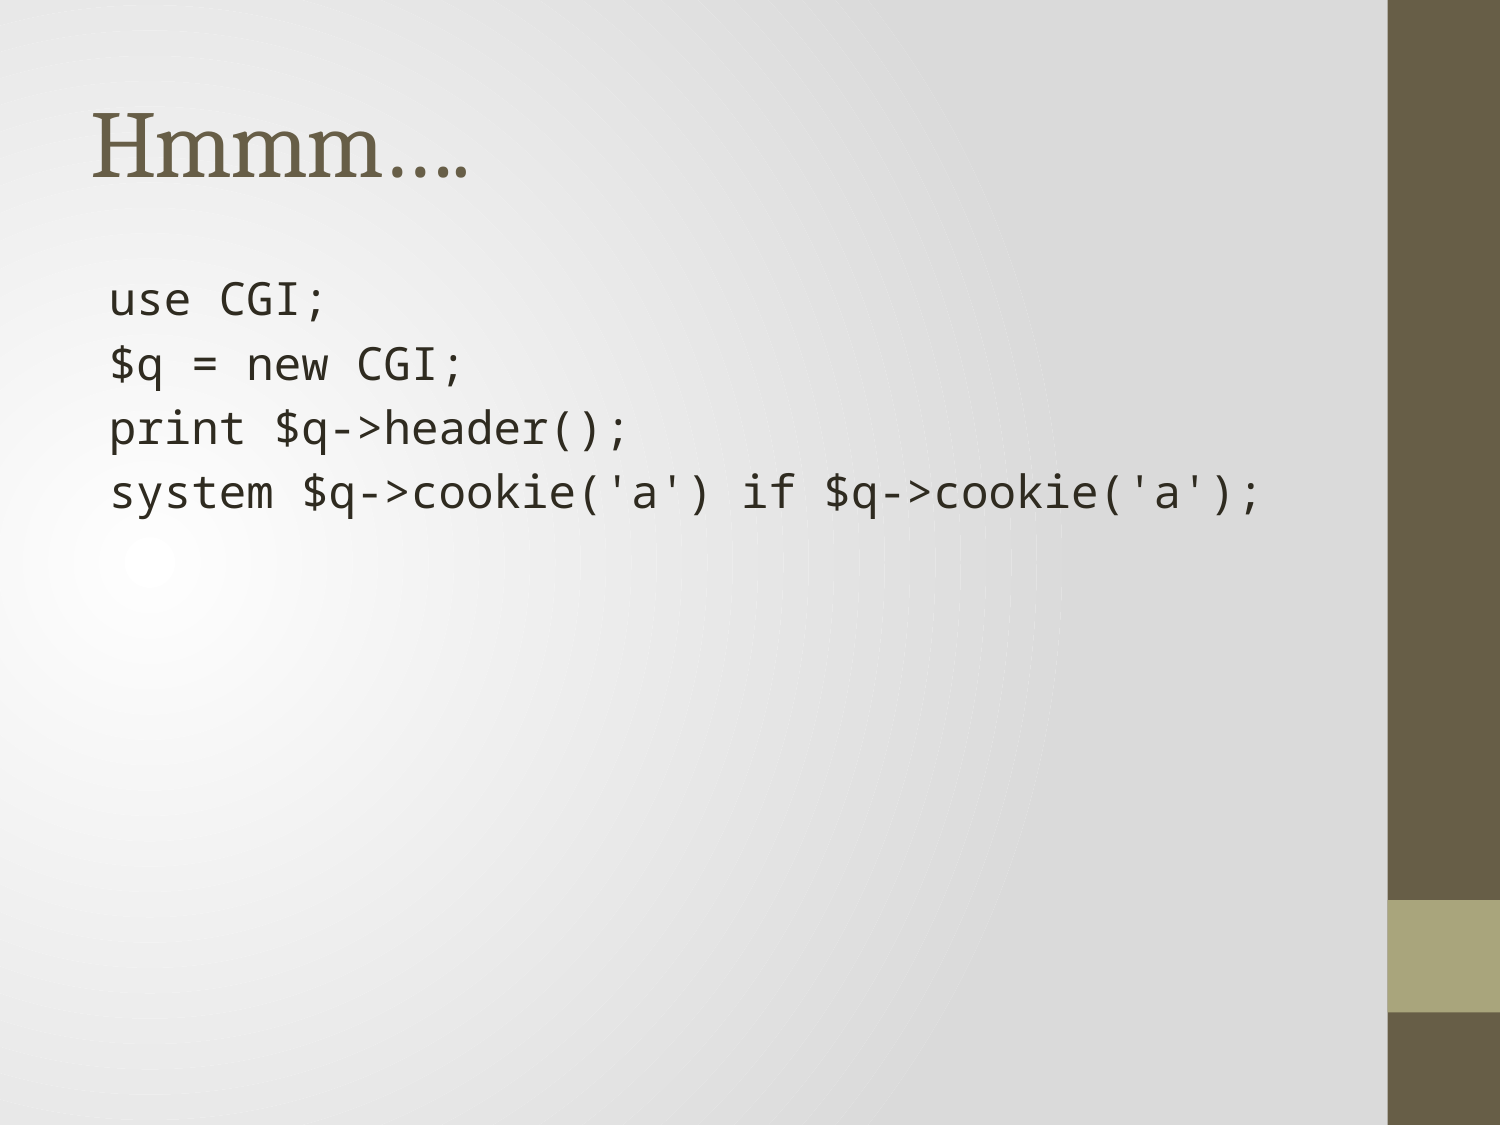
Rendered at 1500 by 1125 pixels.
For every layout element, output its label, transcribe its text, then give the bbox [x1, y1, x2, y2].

list use CGI; $q = new CGI; print $q->header(); system $q->cookie('a') if $q->cookie('a'); [75, 262, 1325, 1050]
title Hmmm…. [75, 45, 1325, 233]
